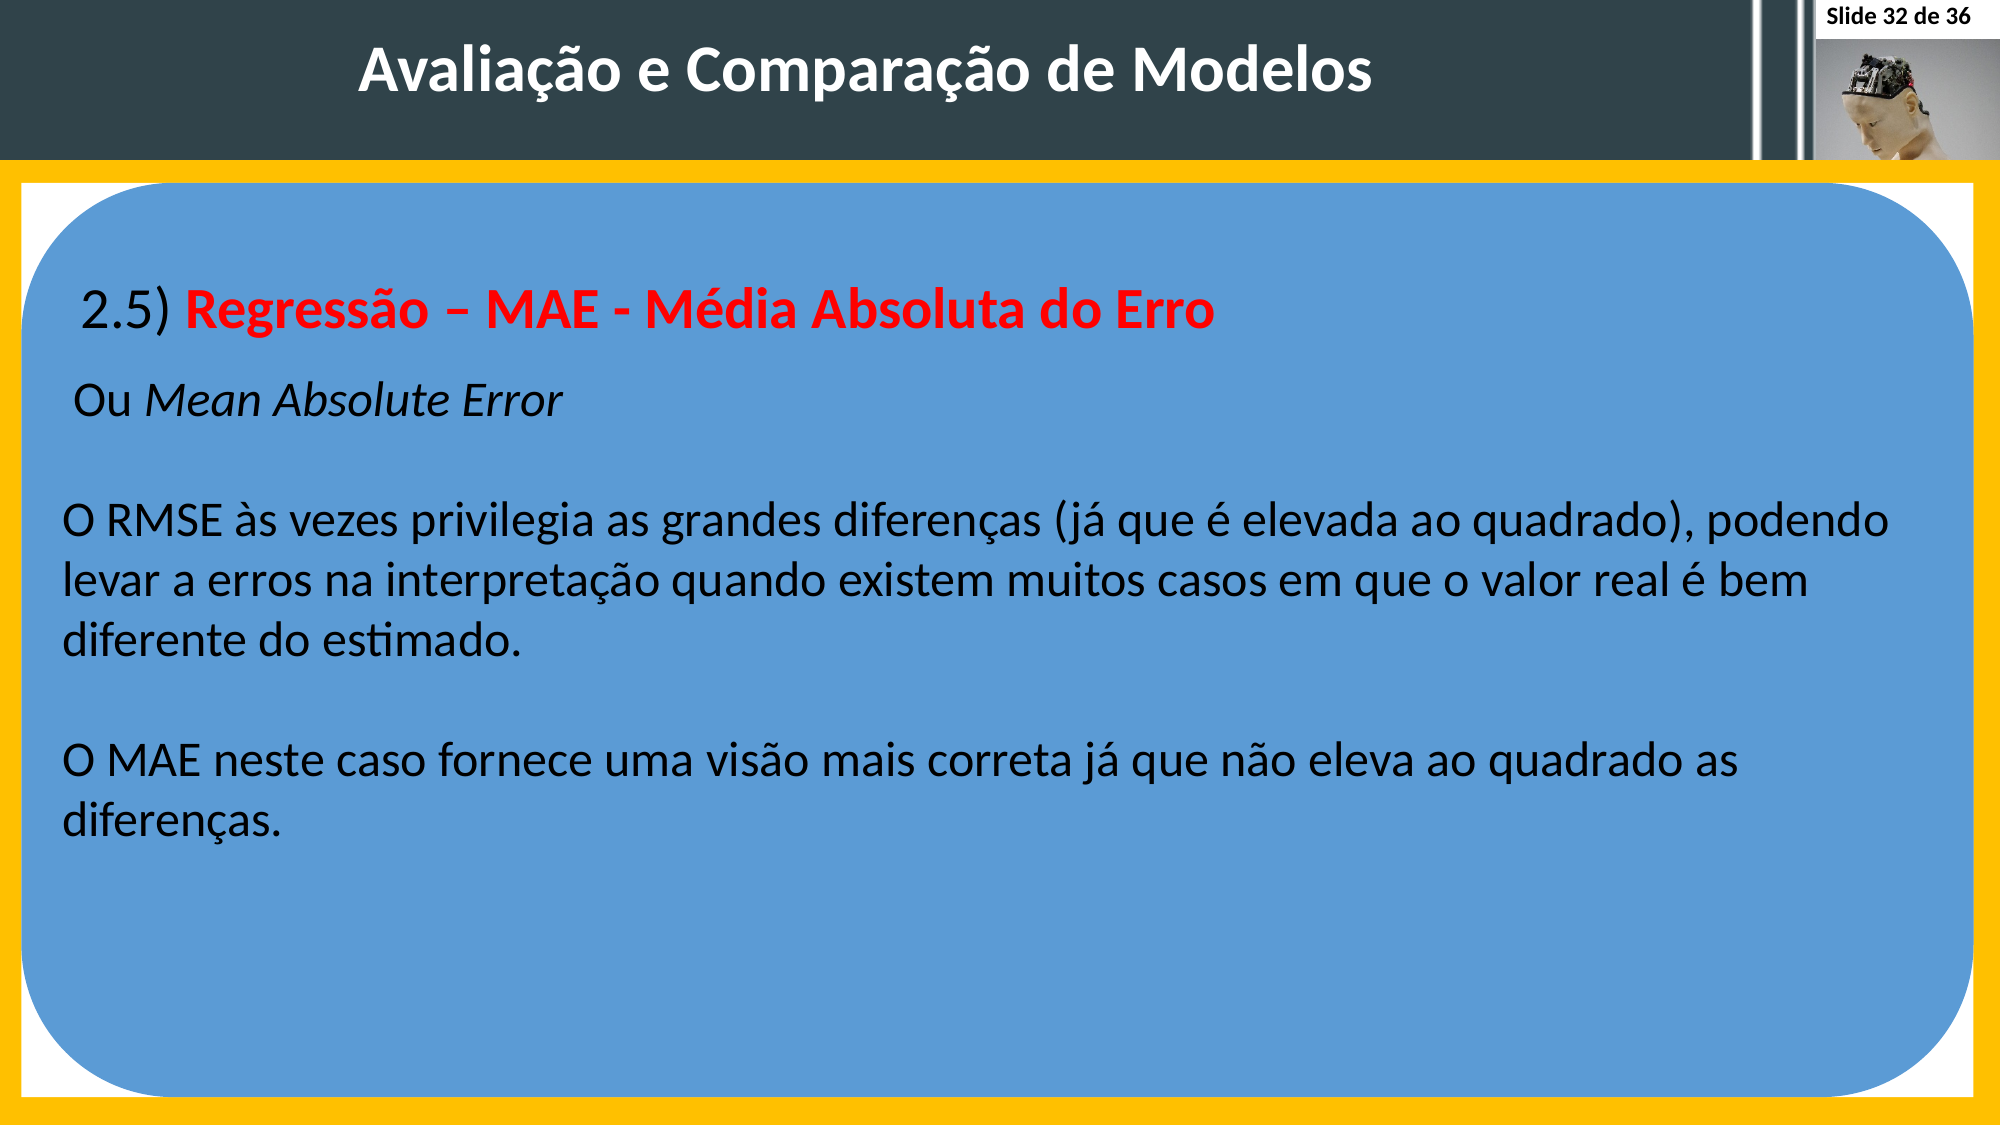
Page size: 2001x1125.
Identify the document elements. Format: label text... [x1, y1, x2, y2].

text_box Ou Mean Absolute Error O RMSE às vezes privilegia as grandes diferenças (já que é elevada ao quadrado), podendo levar a erros na interpretação quando existem muitos casos em que o valor real é bem diferente do estimado. O MAE neste caso fornece uma visão mais correta já que não eleva ao quadrado as diferenças. [47, 358, 1953, 854]
text_box 2.5) Regressão – MAE - Média Absoluta do Erro [20, 181, 1975, 1099]
text_box [20, 182, 154, 321]
text_box [20, 959, 155, 1098]
text_box [1840, 967, 1974, 1098]
text_box [0, 159, 2000, 1125]
picture [0, 0, 2000, 161]
text_box [1841, 182, 1974, 313]
